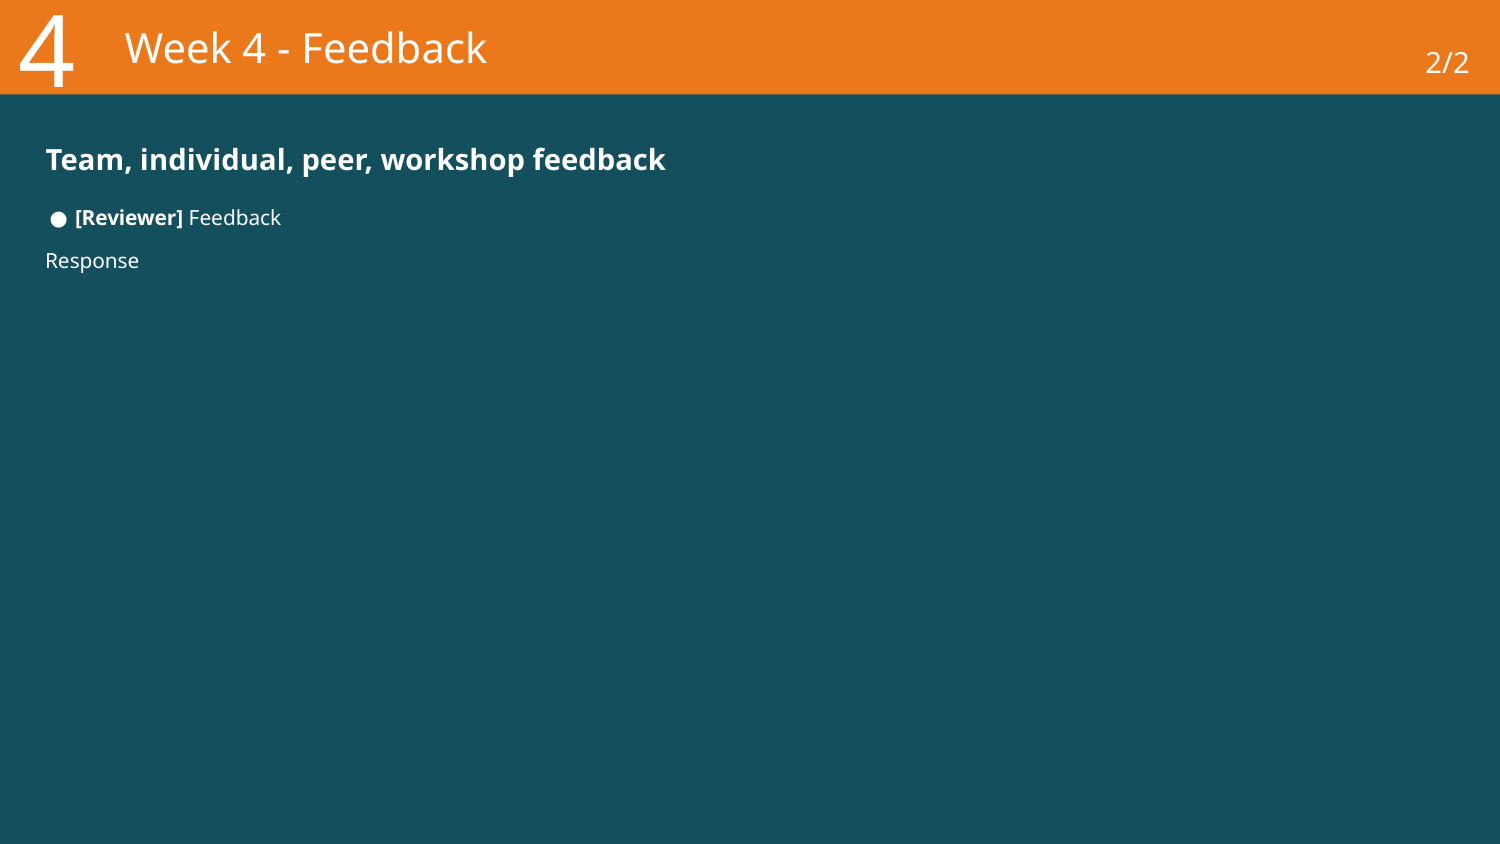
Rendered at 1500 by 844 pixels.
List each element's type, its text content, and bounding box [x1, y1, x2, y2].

title 4 [0, 0, 95, 94]
title Week 4 - Feedback [109, 0, 1010, 94]
title 2/2 [1159, 0, 1485, 95]
list [Reviewer] Feedback Response [30, 189, 735, 815]
subtitle Team, individual, peer, workshop feedback [30, 124, 735, 189]
